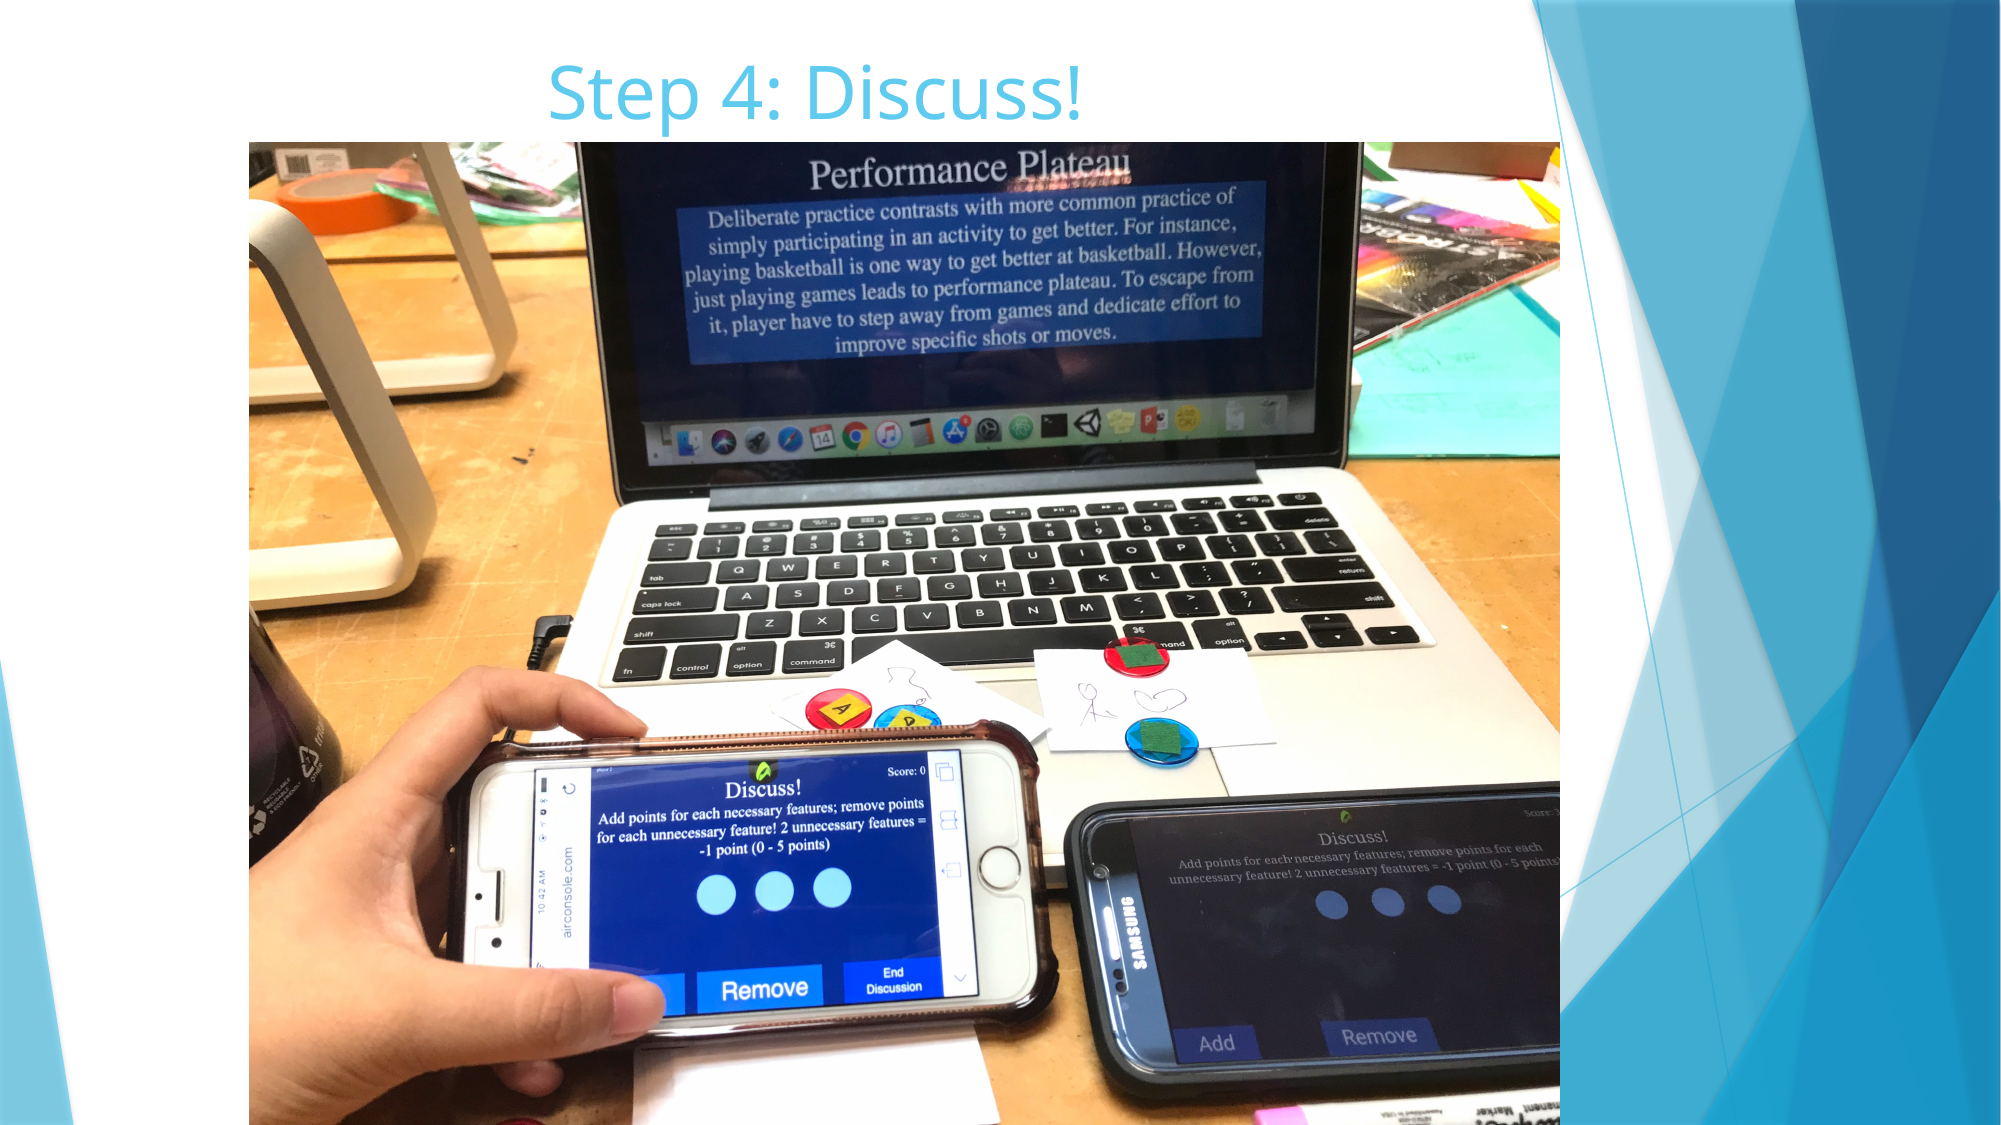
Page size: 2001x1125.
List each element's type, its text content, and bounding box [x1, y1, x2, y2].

title Step 4: Discuss! [111, 38, 1522, 143]
picture [249, 142, 1561, 1125]
